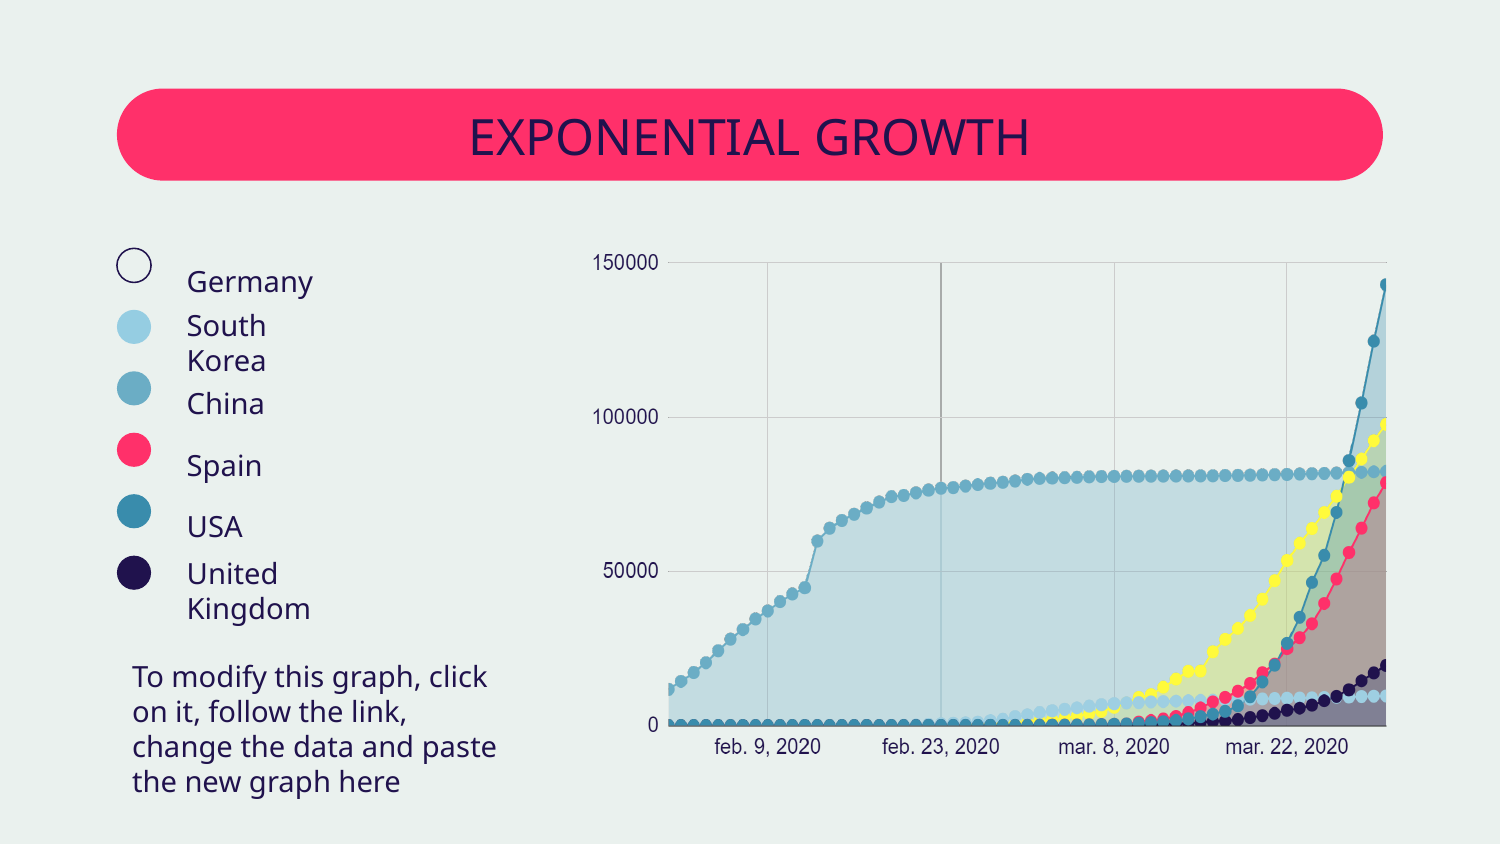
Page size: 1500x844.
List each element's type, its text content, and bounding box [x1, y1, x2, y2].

subtitle USA [171, 491, 340, 531]
text_box [116, 432, 152, 467]
text_box [116, 309, 152, 344]
subtitle China [171, 368, 340, 409]
text_box [116, 371, 152, 406]
subtitle Spain [171, 430, 340, 470]
text_box [116, 555, 152, 590]
picture [565, 224, 1412, 787]
text_box [116, 248, 152, 283]
subtitle To modify this graph, click on it, follow the link, change the data and paste the new graph here [116, 626, 521, 802]
subtitle Germany [171, 245, 340, 286]
subtitle South Korea [171, 307, 340, 347]
title EXPONENTIAL GROWTH [285, 90, 1215, 181]
text_box [116, 494, 152, 529]
subtitle United Kingdom [171, 555, 394, 596]
